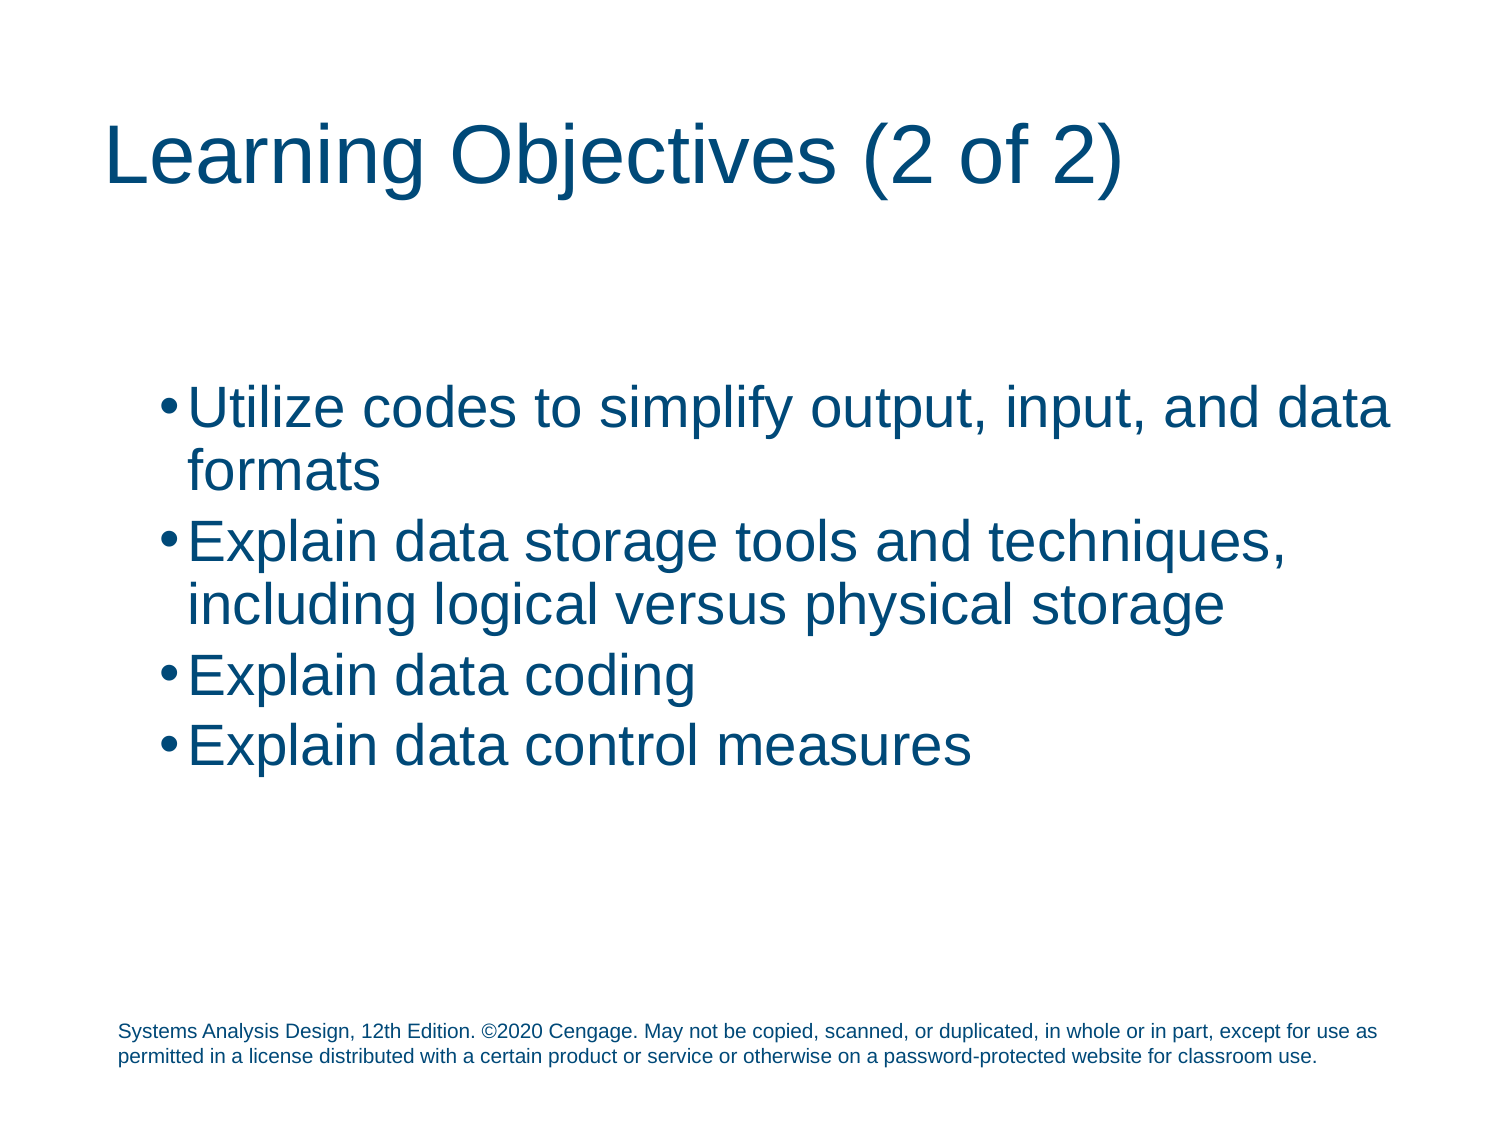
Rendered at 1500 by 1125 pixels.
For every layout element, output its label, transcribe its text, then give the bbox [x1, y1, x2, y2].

footer Systems Analysis Design, 12th Edition. ©2020 Cengage. May not be copied, scanned, or duplicated, in whole or in part, except for use as permitted in a license distributed with a certain product or service or otherwise on a password-protected website for classroom use. [103, 1009, 1397, 1070]
list Utilize codes to simplify output, input, and data formats Explain data storage tools and techniques, including logical versus physical storage Explain data coding Explain data control measures [103, 299, 1397, 1009]
title Learning Objectives (2 of 2) [103, 111, 1397, 243]
